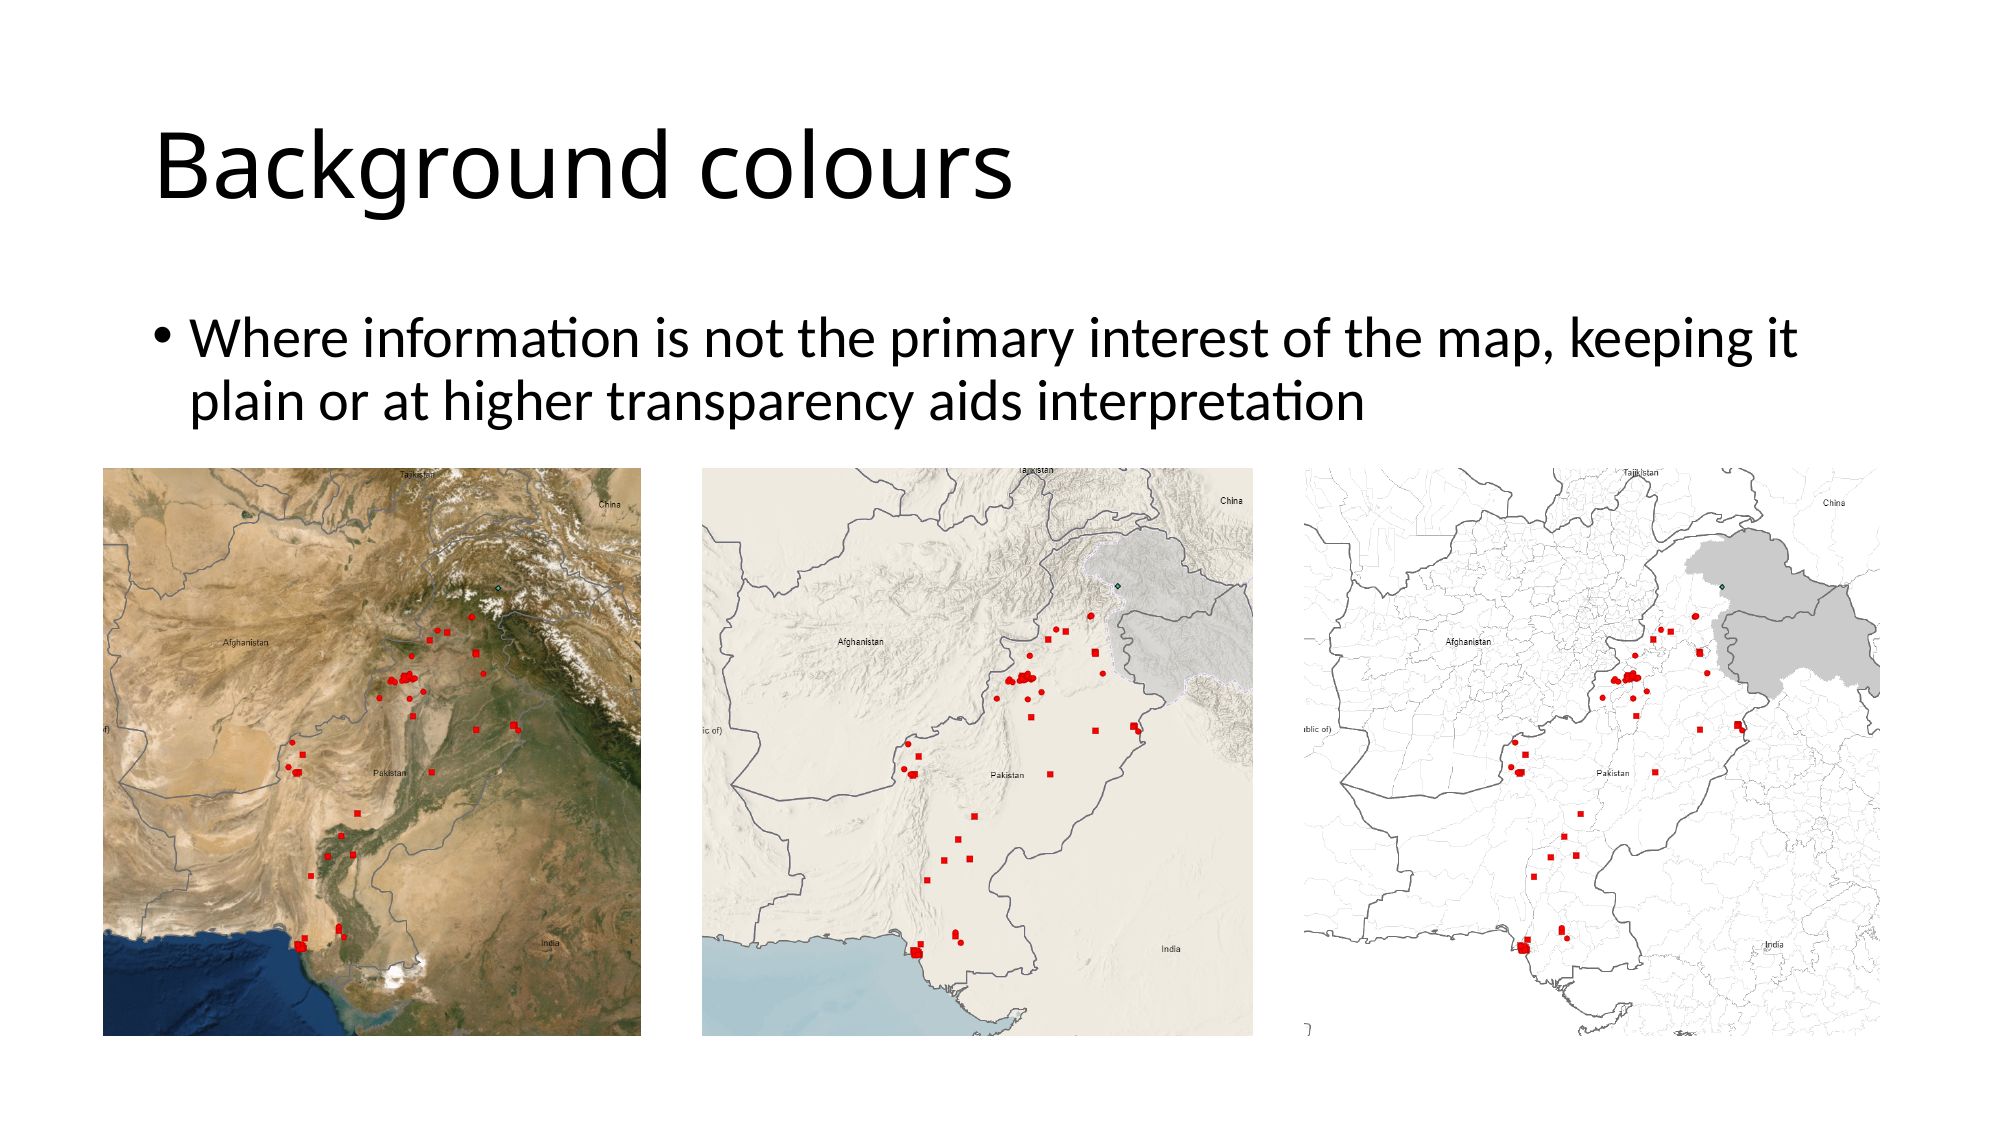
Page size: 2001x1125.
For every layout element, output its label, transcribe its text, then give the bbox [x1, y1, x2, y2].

title Background colours [137, 59, 1863, 278]
picture [702, 468, 1253, 1036]
list Where information is not the primary interest of the map, keeping it plain or at higher transparency aids interpretation [137, 299, 1863, 1014]
picture [103, 468, 641, 1036]
picture [1304, 468, 1880, 1036]
